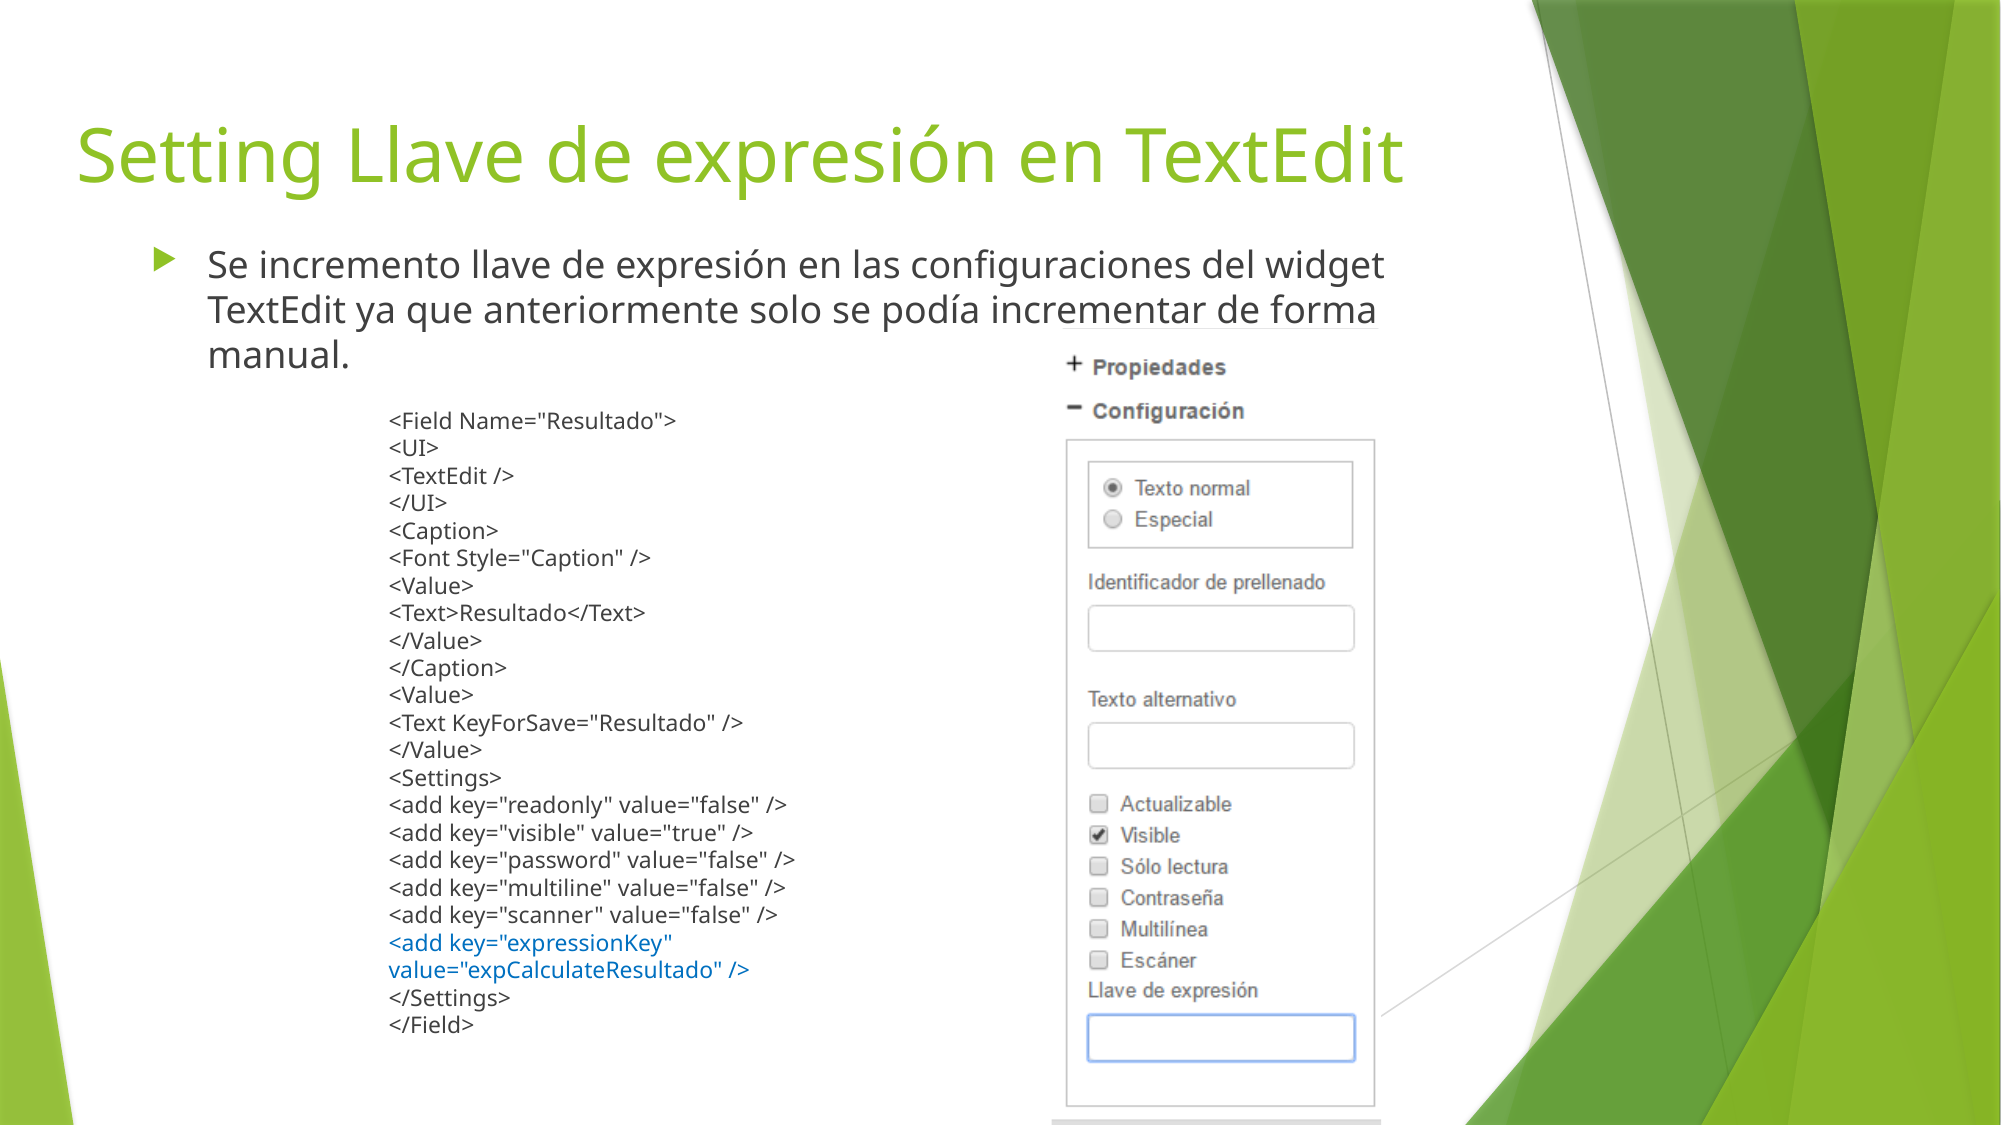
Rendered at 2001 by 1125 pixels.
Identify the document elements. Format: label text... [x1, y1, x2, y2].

text_box Se incremento llave de expresión en las configuraciones del widget TextEdit ya que anteriormente solo se podía incrementar de forma manual. [136, 233, 1547, 566]
list <Field Name="Resultado"> <UI> <TextEdit /> </UI> <Caption> <Font Style="Caption" /> <Value> <Text>Resultado</Text> </Value> </Caption> <Value> <Text KeyForSave="Resultado" /> </Value> <Settings> <add key="readonly" value="false" /> <add key="visible" value="true" /> <add key="password" value="false" /> <add key="multiline" value="false" /> <add key="scanner" value="false" /> <add key="expressionKey" value="expCalculateResultado" /> </Settings> </Field> [373, 566, 887, 1055]
title Setting Llave de expresión en TextEdit [61, 99, 1571, 317]
picture [1051, 327, 1382, 1125]
